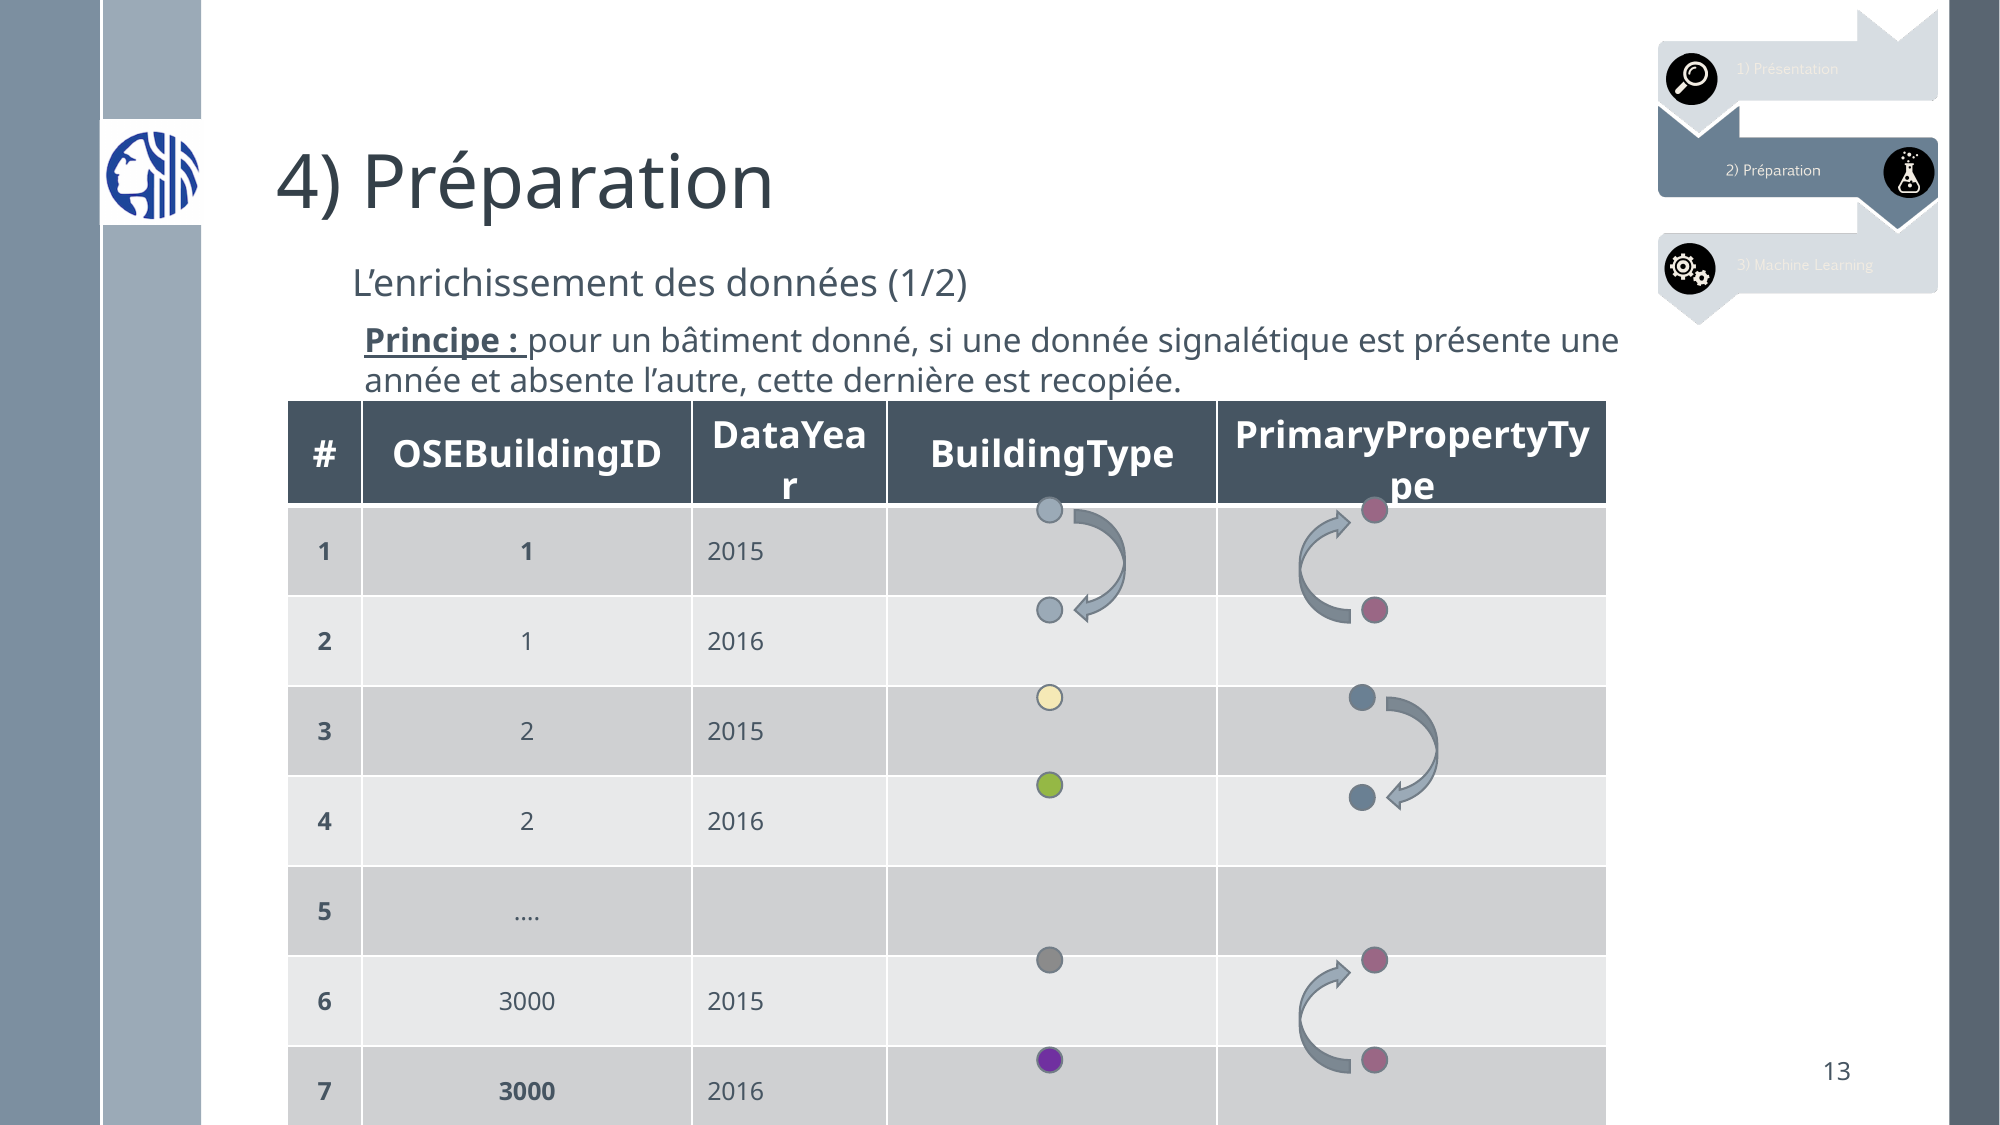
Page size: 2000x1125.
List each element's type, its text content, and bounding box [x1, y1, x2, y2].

table_cell [1218, 1047, 1606, 1125]
table_cell 3000 [363, 1047, 691, 1125]
text_box [1348, 783, 1376, 811]
table_cell 3000 [363, 957, 691, 1045]
table_cell 5 [288, 867, 361, 955]
table_cell 1 [363, 508, 691, 595]
text_box [1073, 508, 1126, 624]
slide_number 13 [1766, 1042, 1867, 1103]
text_box [1361, 1046, 1389, 1074]
table_cell 4 [288, 777, 361, 865]
table_cell …. [363, 867, 691, 955]
table_cell [888, 687, 1216, 775]
table_header BuildingType [888, 407, 1216, 503]
table_cell [693, 867, 886, 955]
table_cell [1218, 508, 1606, 595]
text_box [1036, 496, 1064, 524]
table_cell 7 [288, 1047, 361, 1125]
text_box [1385, 696, 1439, 811]
table_cell 1 [288, 508, 361, 595]
table_cell [888, 508, 1123, 595]
table_cell 2 [363, 777, 691, 865]
table_cell 6 [288, 957, 361, 1045]
text_box [1361, 946, 1389, 974]
text_box [1298, 959, 1352, 1074]
text_box [1348, 683, 1376, 712]
text_box [1361, 496, 1389, 524]
table_cell 2015 [693, 687, 886, 775]
text_box [1036, 683, 1064, 712]
table_cell 2016 [693, 597, 886, 685]
table_cell [888, 957, 1216, 1045]
text_box [1361, 596, 1389, 624]
title 4) Préparation [261, 29, 1658, 233]
text_box L’enrichissement des données (1/2) [337, 251, 1338, 311]
table_header # [288, 401, 361, 503]
table_cell 2015 [693, 508, 886, 595]
table_header OSEBuildingID [363, 407, 691, 503]
text_box [1036, 1046, 1064, 1074]
table_header DataYear [693, 407, 886, 503]
picture [1658, 9, 1938, 325]
table_cell 3 [288, 687, 361, 775]
table_cell 1 [363, 597, 691, 685]
text_box [1036, 596, 1064, 624]
table_cell [888, 777, 1216, 865]
table_cell [1218, 957, 1606, 1045]
table_cell [1218, 597, 1606, 685]
text_box [1298, 509, 1352, 624]
text_box [1036, 771, 1064, 799]
table_cell 2 [288, 597, 361, 685]
table_cell [1218, 867, 1606, 955]
table_cell 2016 [693, 777, 886, 865]
table_cell [888, 867, 1216, 955]
text_box Principe : pour un bâtiment donné, si une donnée signalétique est présente une année et absente l’autre, cette dernière est recopiée. [349, 311, 1638, 407]
table_cell [888, 1047, 1216, 1125]
table_cell [1218, 777, 1606, 865]
table_header PrimaryPropertyType [1218, 407, 1606, 503]
picture [99, 120, 204, 225]
table_cell [888, 597, 1216, 685]
table_cell 2 [363, 687, 691, 775]
table_cell [1218, 687, 1606, 775]
text_box [1036, 946, 1064, 974]
table_cell [1074, 508, 1216, 595]
table_cell 2016 [693, 1047, 886, 1125]
table_cell 2015 [693, 957, 886, 1045]
